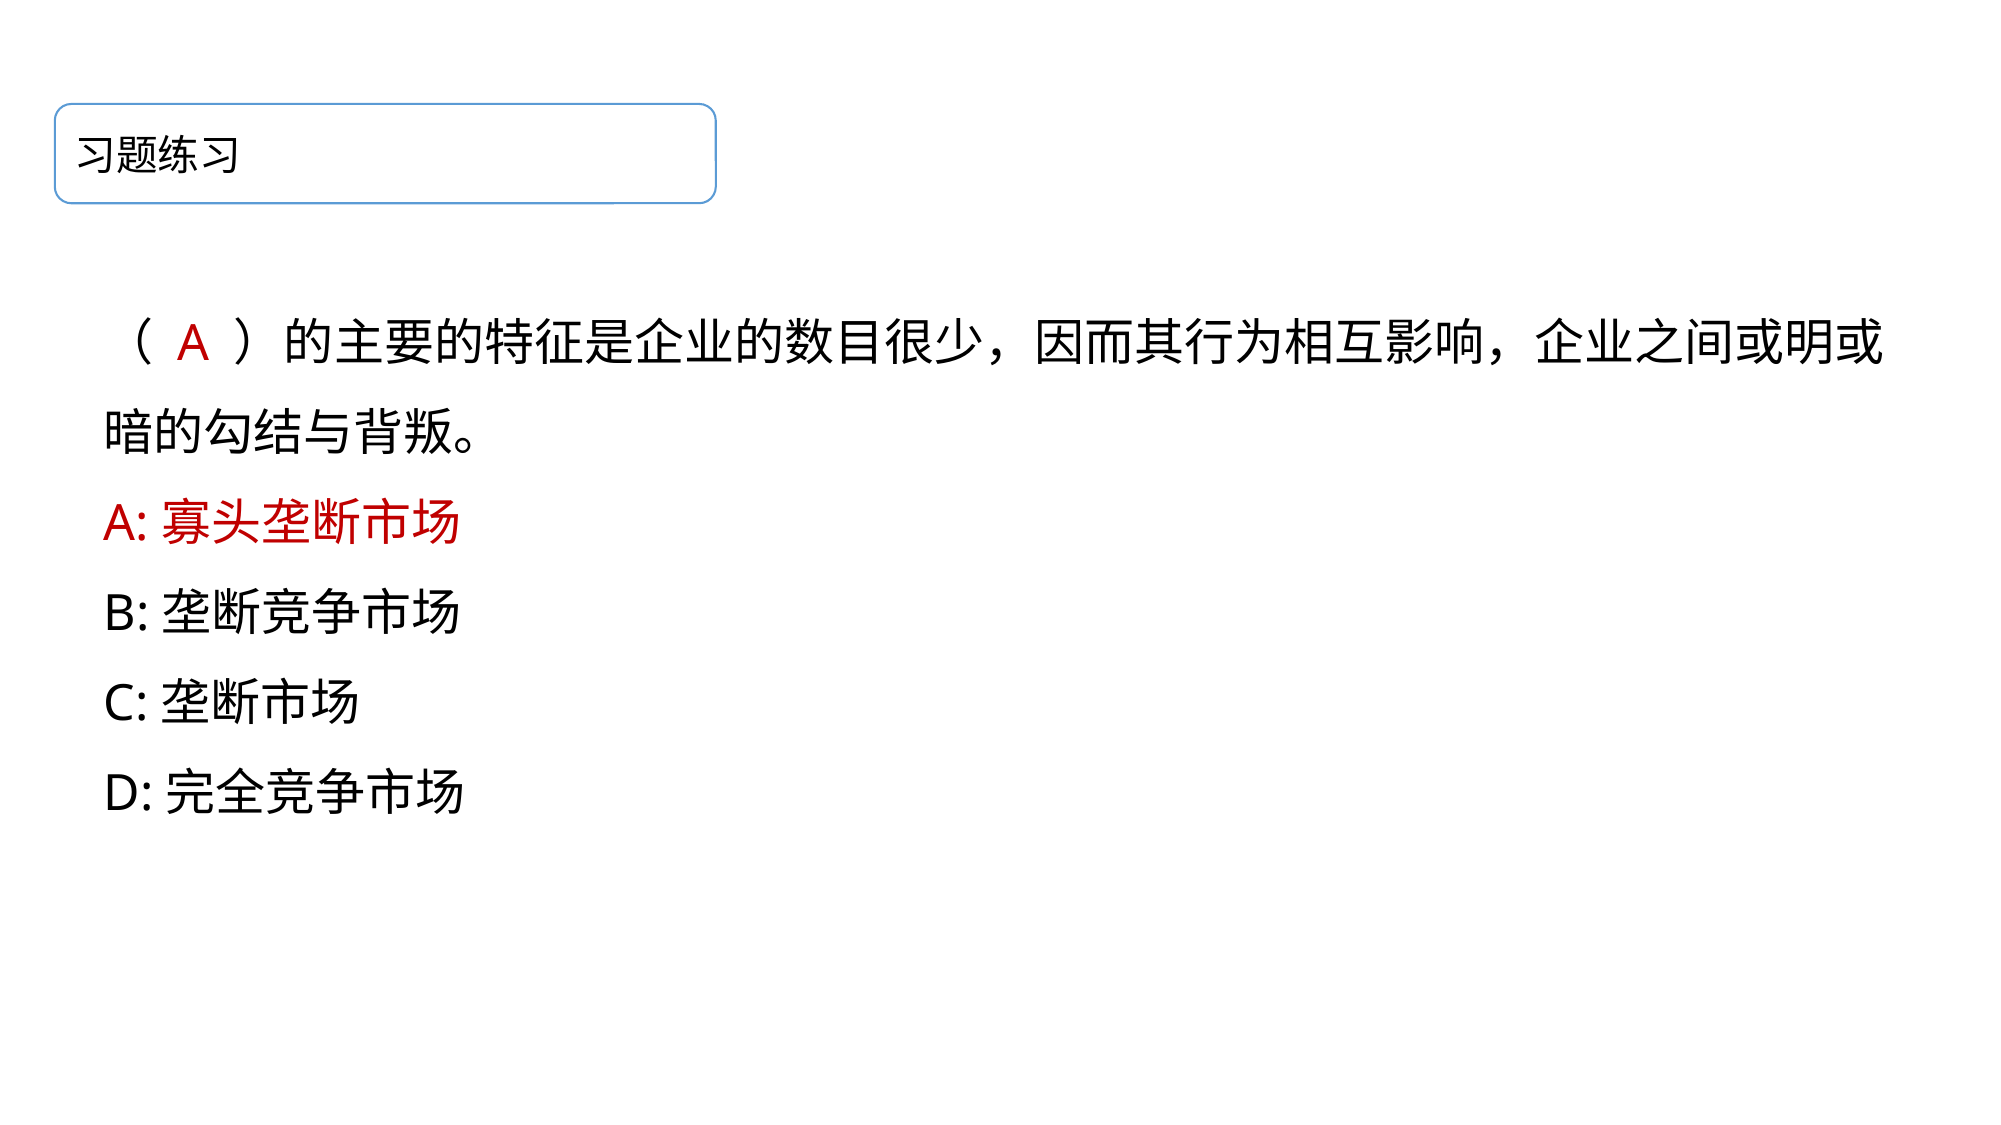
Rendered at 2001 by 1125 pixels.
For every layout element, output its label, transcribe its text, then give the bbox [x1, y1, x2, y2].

text_box 习题练习 [53, 102, 717, 205]
text_box （ A ）的主要的特征是企业的数目很少，因而其行为相互影响，企业之间或明或暗的勾结与背叛。 A:寡头垄断市场 B:垄断竞争市场 C:垄断市场 D:完全竞争市场 [88, 273, 1911, 828]
